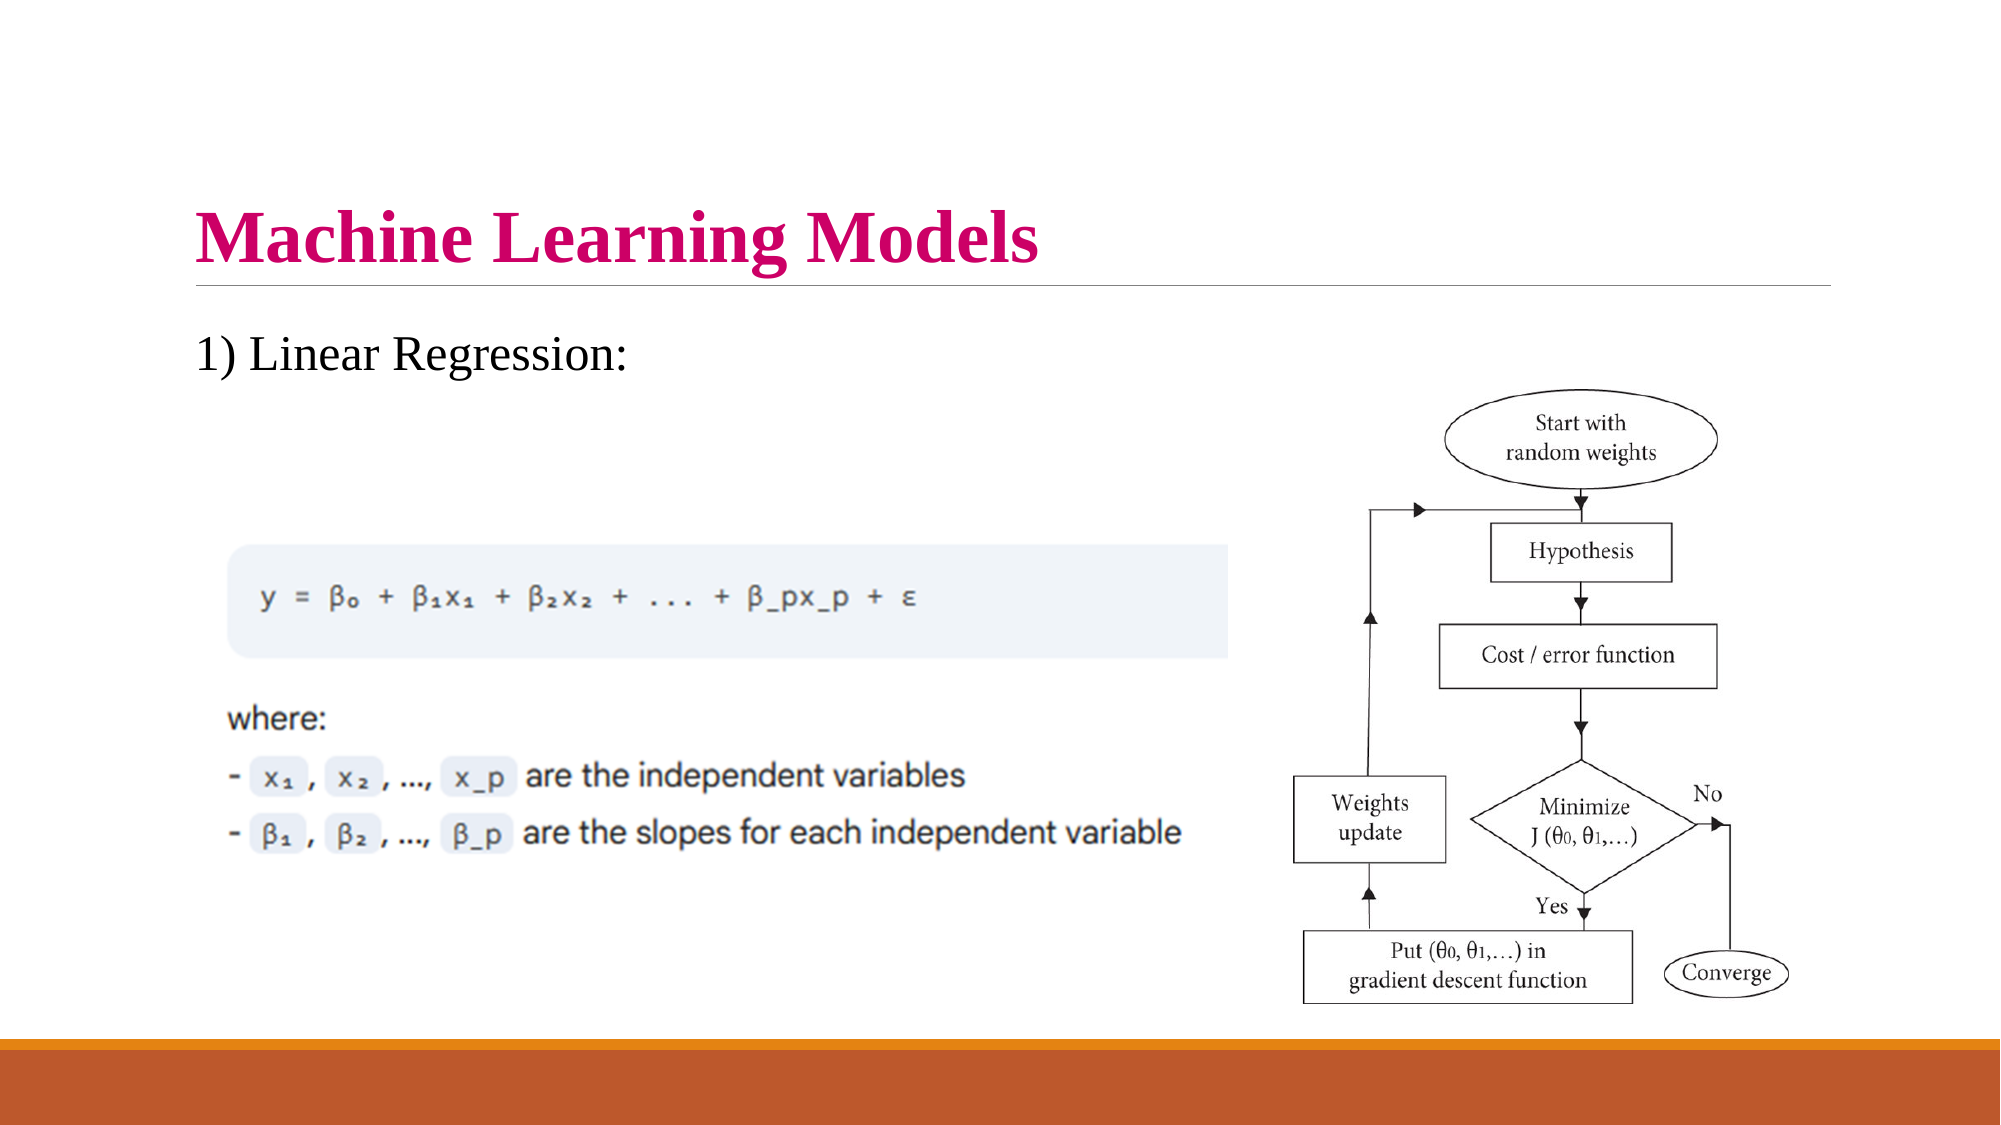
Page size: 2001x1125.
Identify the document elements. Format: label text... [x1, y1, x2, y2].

title Machine Learning Models [180, 47, 1830, 285]
text_box 1) Linear Regression: [180, 319, 786, 389]
picture [210, 520, 1228, 873]
picture [1292, 388, 1790, 1004]
